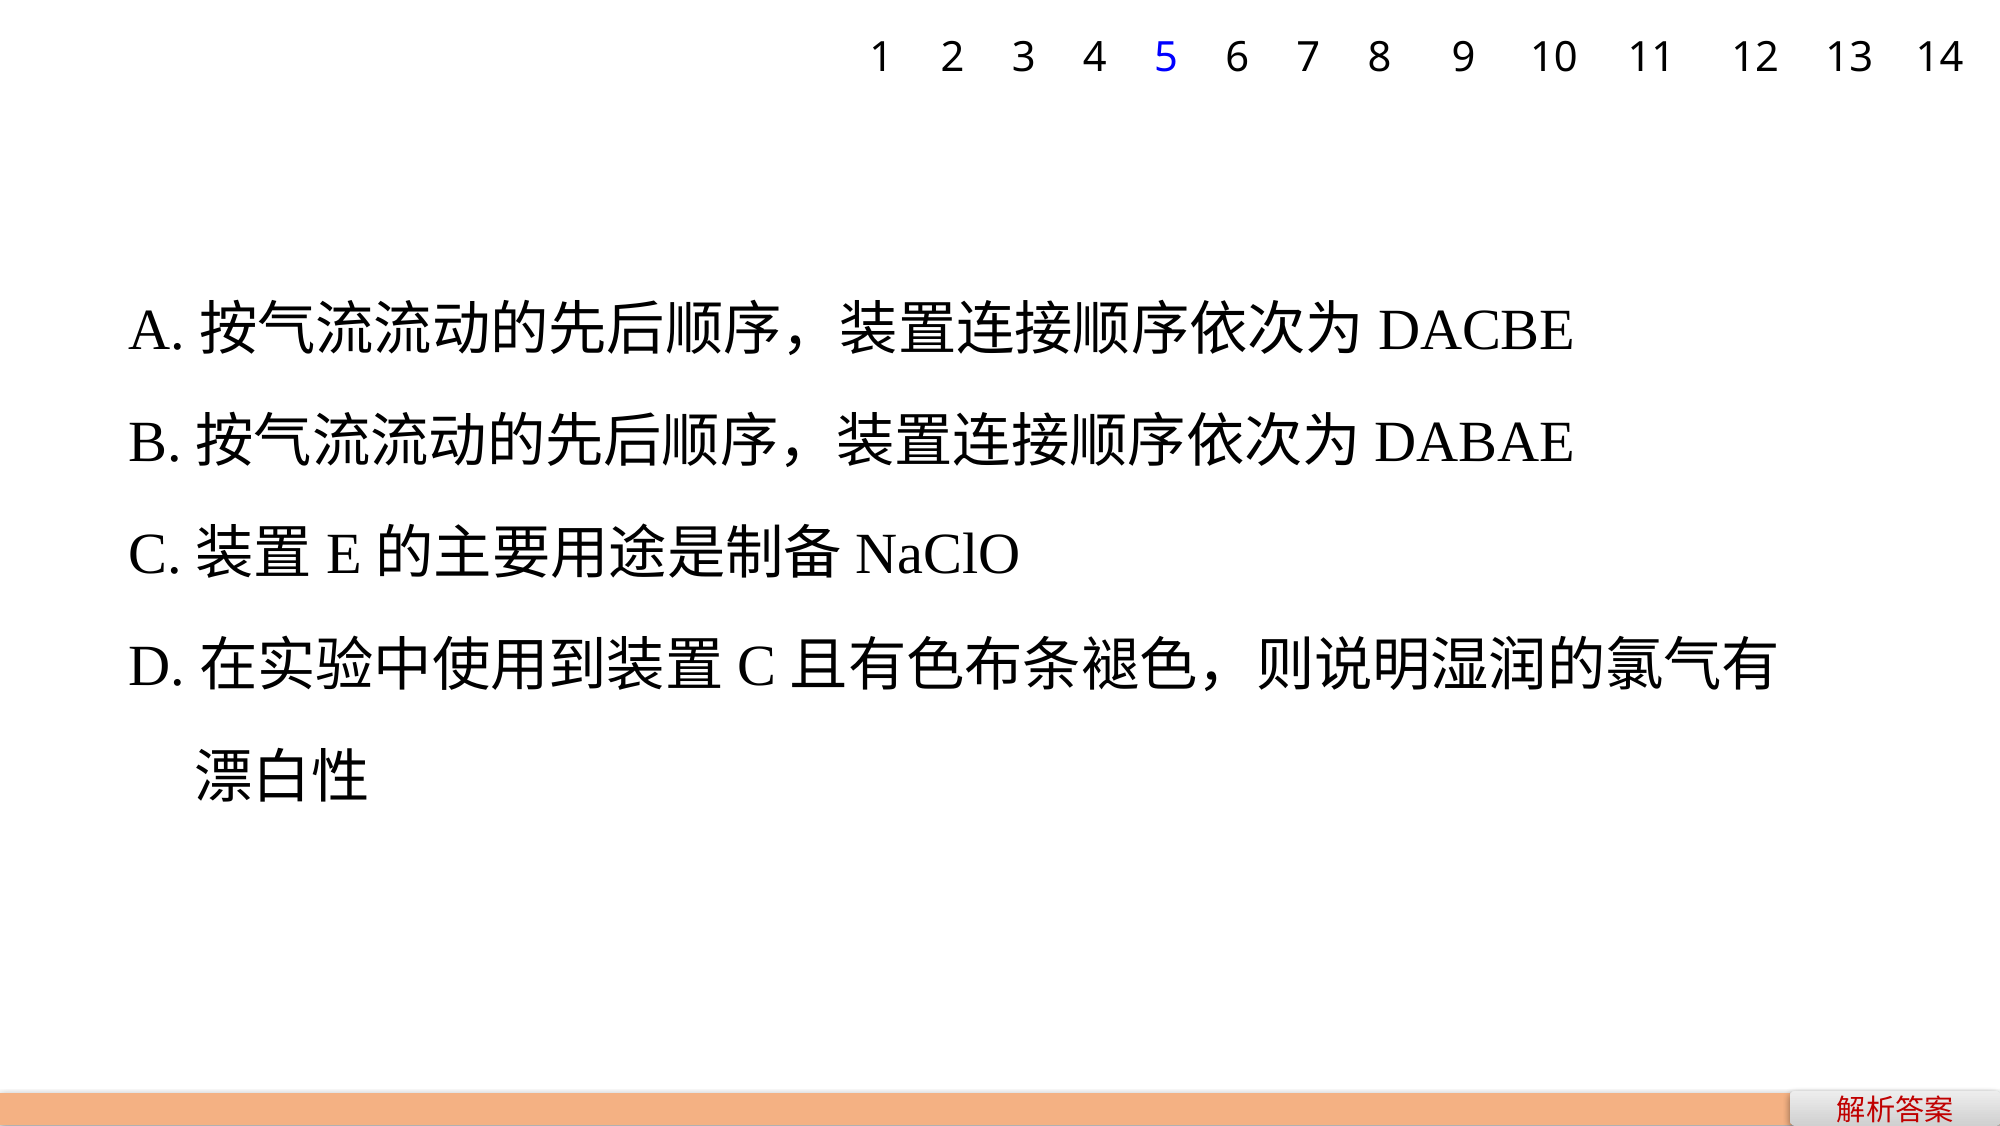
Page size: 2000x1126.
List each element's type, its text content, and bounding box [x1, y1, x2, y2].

text_box 14 [1905, 7, 1984, 102]
text_box 10 [1507, 7, 1599, 102]
text_box 2 [925, 7, 985, 102]
text_box 9 [1423, 7, 1496, 102]
text_box 1 [854, 7, 914, 102]
text_box 解析答案 [1788, 1089, 2000, 1126]
text_box 3 [996, 7, 1056, 102]
text_box 12 [1707, 7, 1800, 102]
text_box 8 [1352, 7, 1412, 102]
text_box 7 [1281, 7, 1341, 102]
text_box 6 [1210, 7, 1270, 102]
text_box A.按气流流动的先后顺序，装置连接顺序依次为DACBE B.按气流流动的先后顺序，装置连接顺序依次为DABAE C.装置E的主要用途是制备NaClO D.在实验中使用到装置C且有色布条褪色，则说明湿润的氯气有 漂白性 [113, 241, 1799, 817]
text_box 5 [1139, 7, 1199, 102]
text_box 4 [1067, 7, 1127, 102]
text_box 11 [1610, 7, 1696, 102]
text_box 13 [1811, 7, 1894, 102]
text_box [0, 1092, 1787, 1126]
